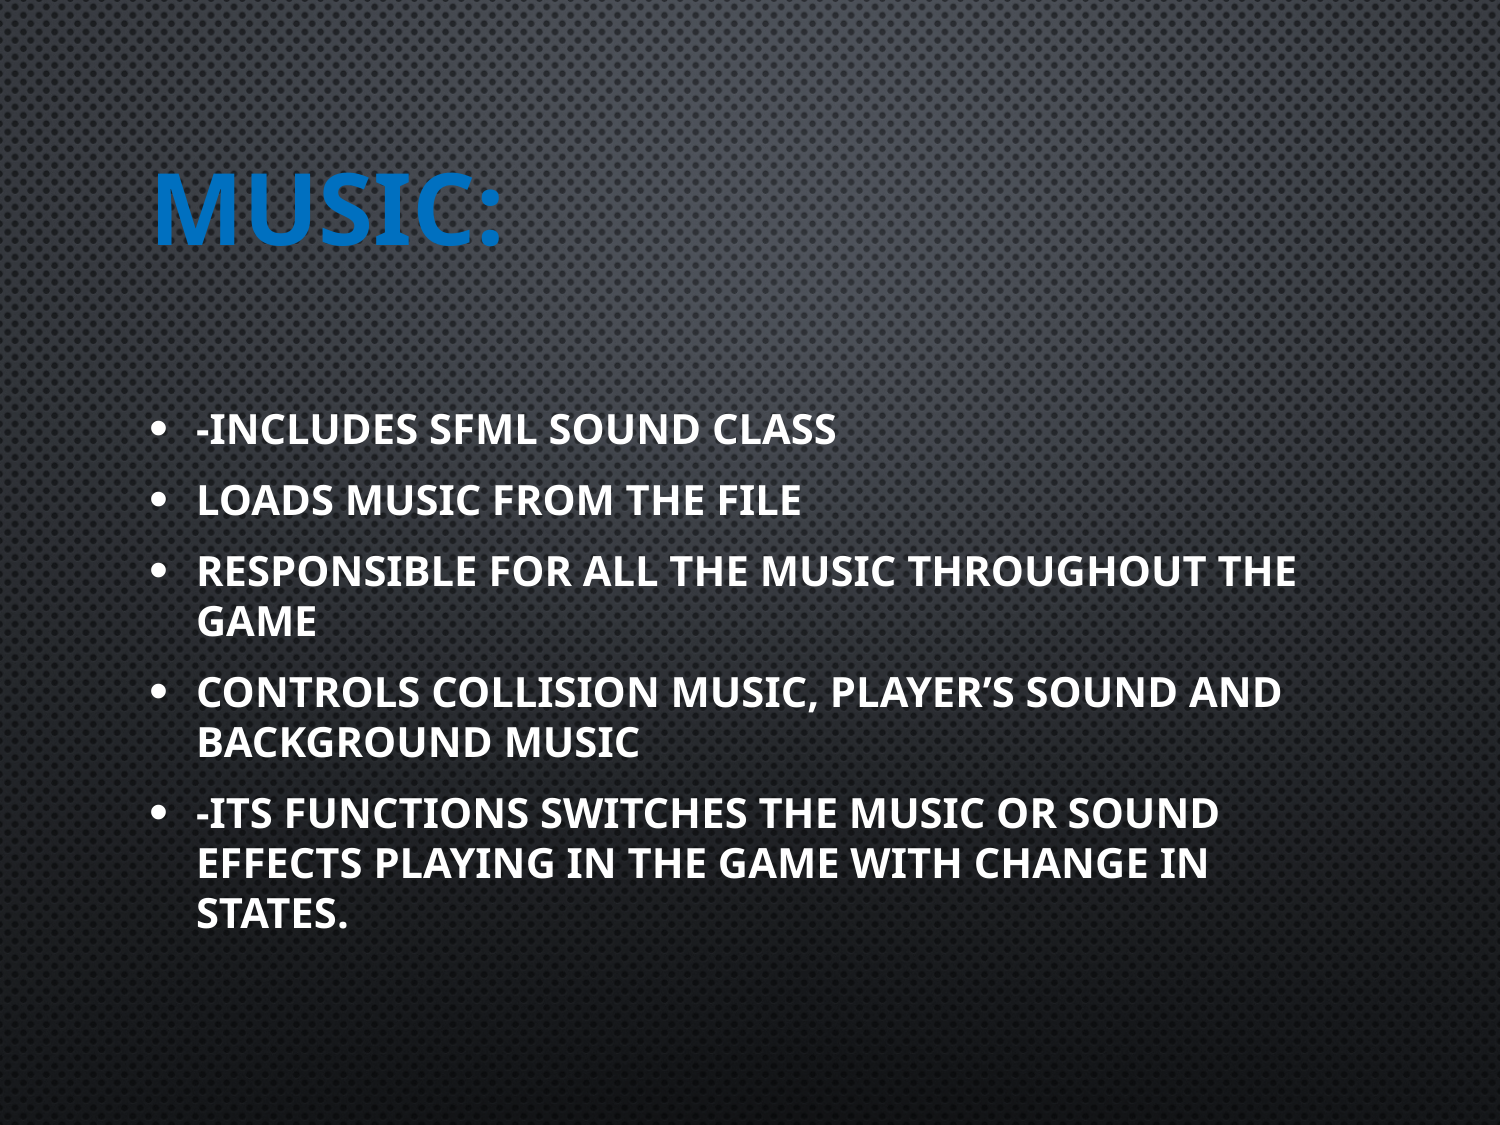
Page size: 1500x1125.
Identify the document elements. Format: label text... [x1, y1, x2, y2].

title MUSIC: [134, 97, 1367, 314]
list -Includes SFML sound class loads music from the file Responsible for all the music throughout the game Controls collision music, player’s sound and background music -Its functions switches the music or sound effects playing in the game with change in states. [134, 338, 1367, 1001]
